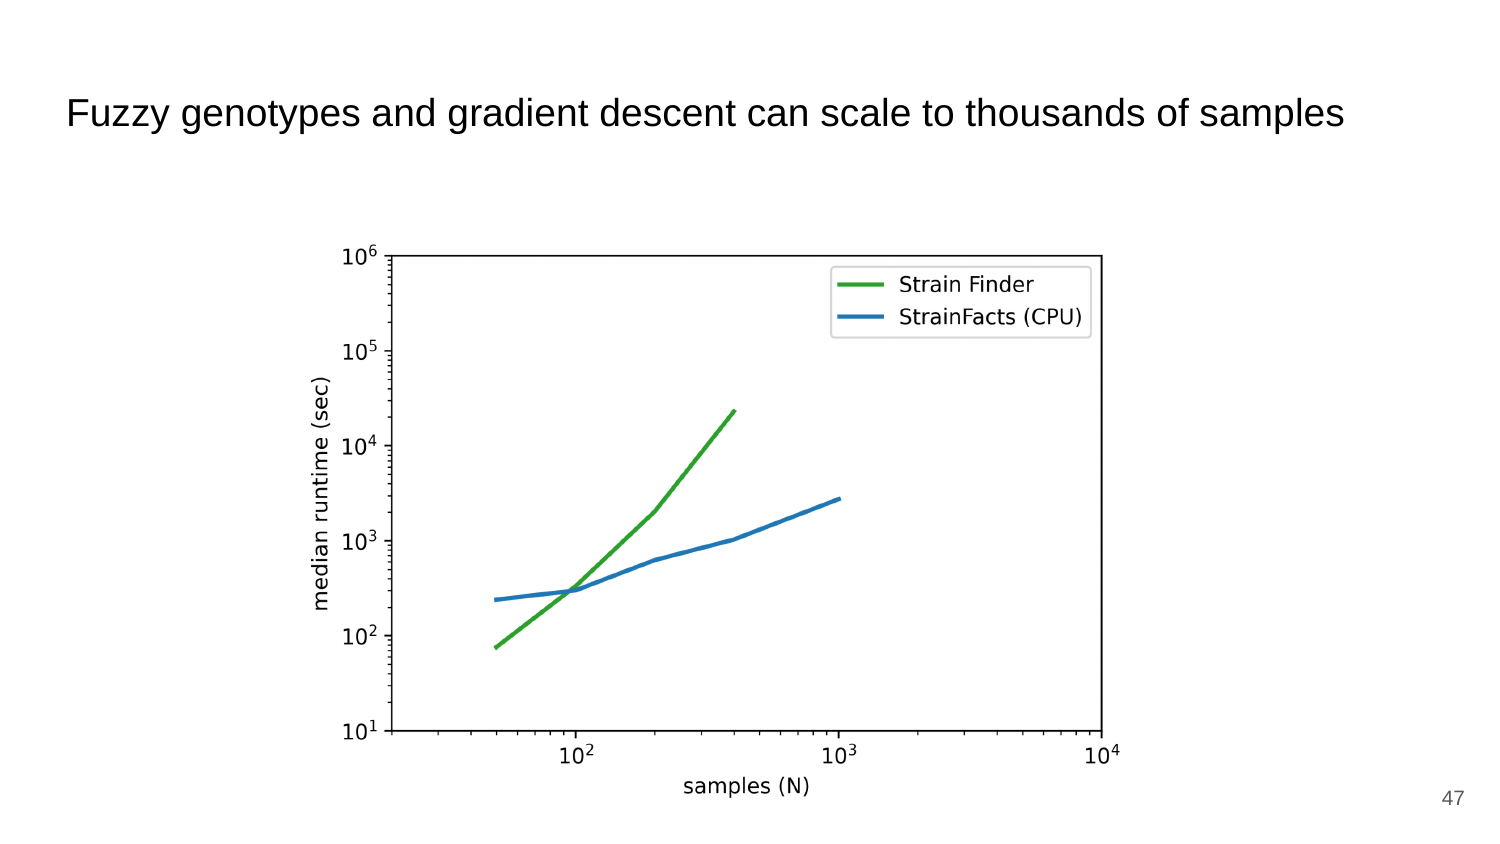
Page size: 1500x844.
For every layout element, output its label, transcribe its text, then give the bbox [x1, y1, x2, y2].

title Fuzzy genotypes and gradient descent can scale to thousands of samples [51, 72, 1449, 167]
slide_number ‹#› [1389, 764, 1480, 830]
picture [277, 180, 1193, 809]
